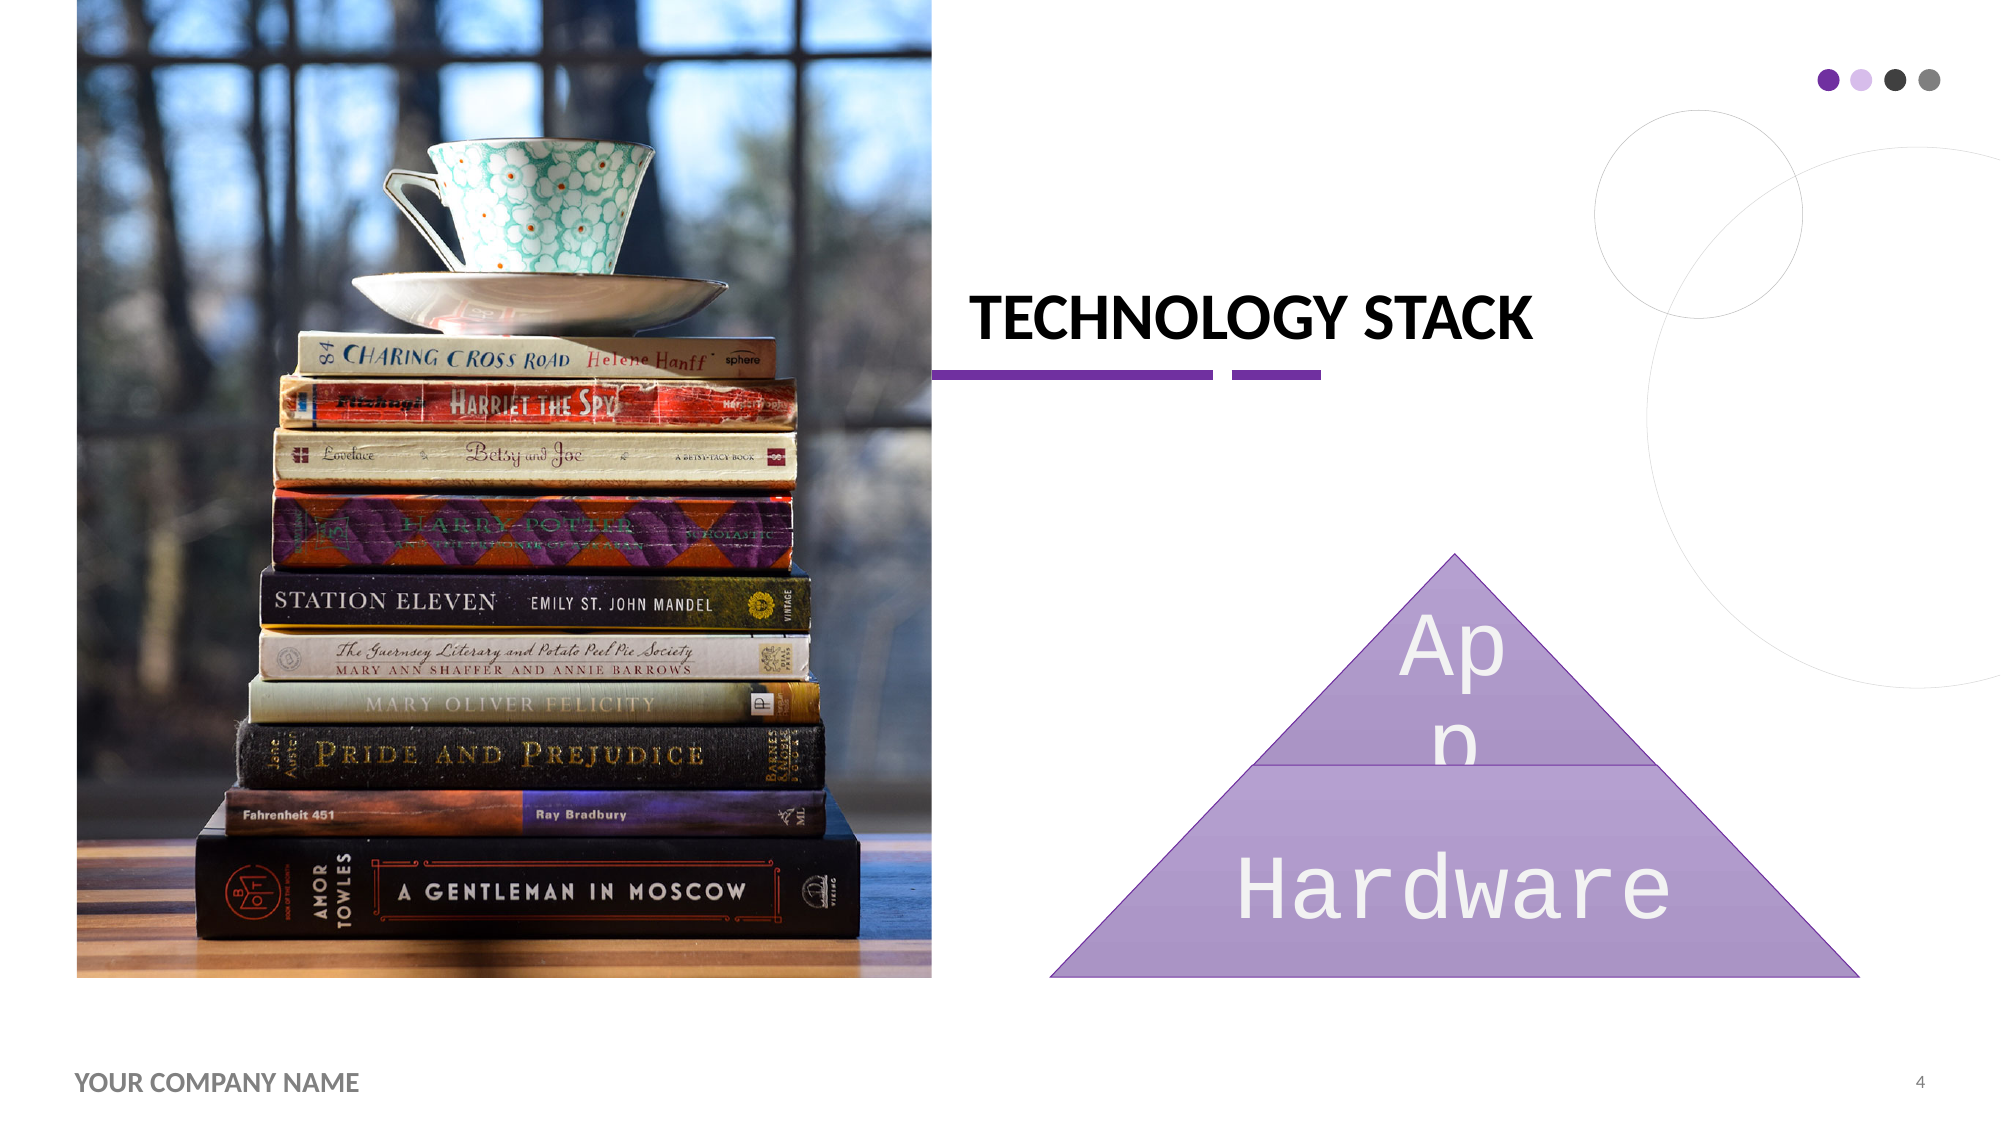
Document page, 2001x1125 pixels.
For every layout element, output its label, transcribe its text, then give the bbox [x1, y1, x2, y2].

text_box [1050, 553, 1860, 978]
list Your company name [59, 1060, 431, 1101]
picture [76, 0, 932, 978]
slide_number 4 [1490, 1060, 1941, 1102]
title Technology stack [969, 171, 1863, 355]
